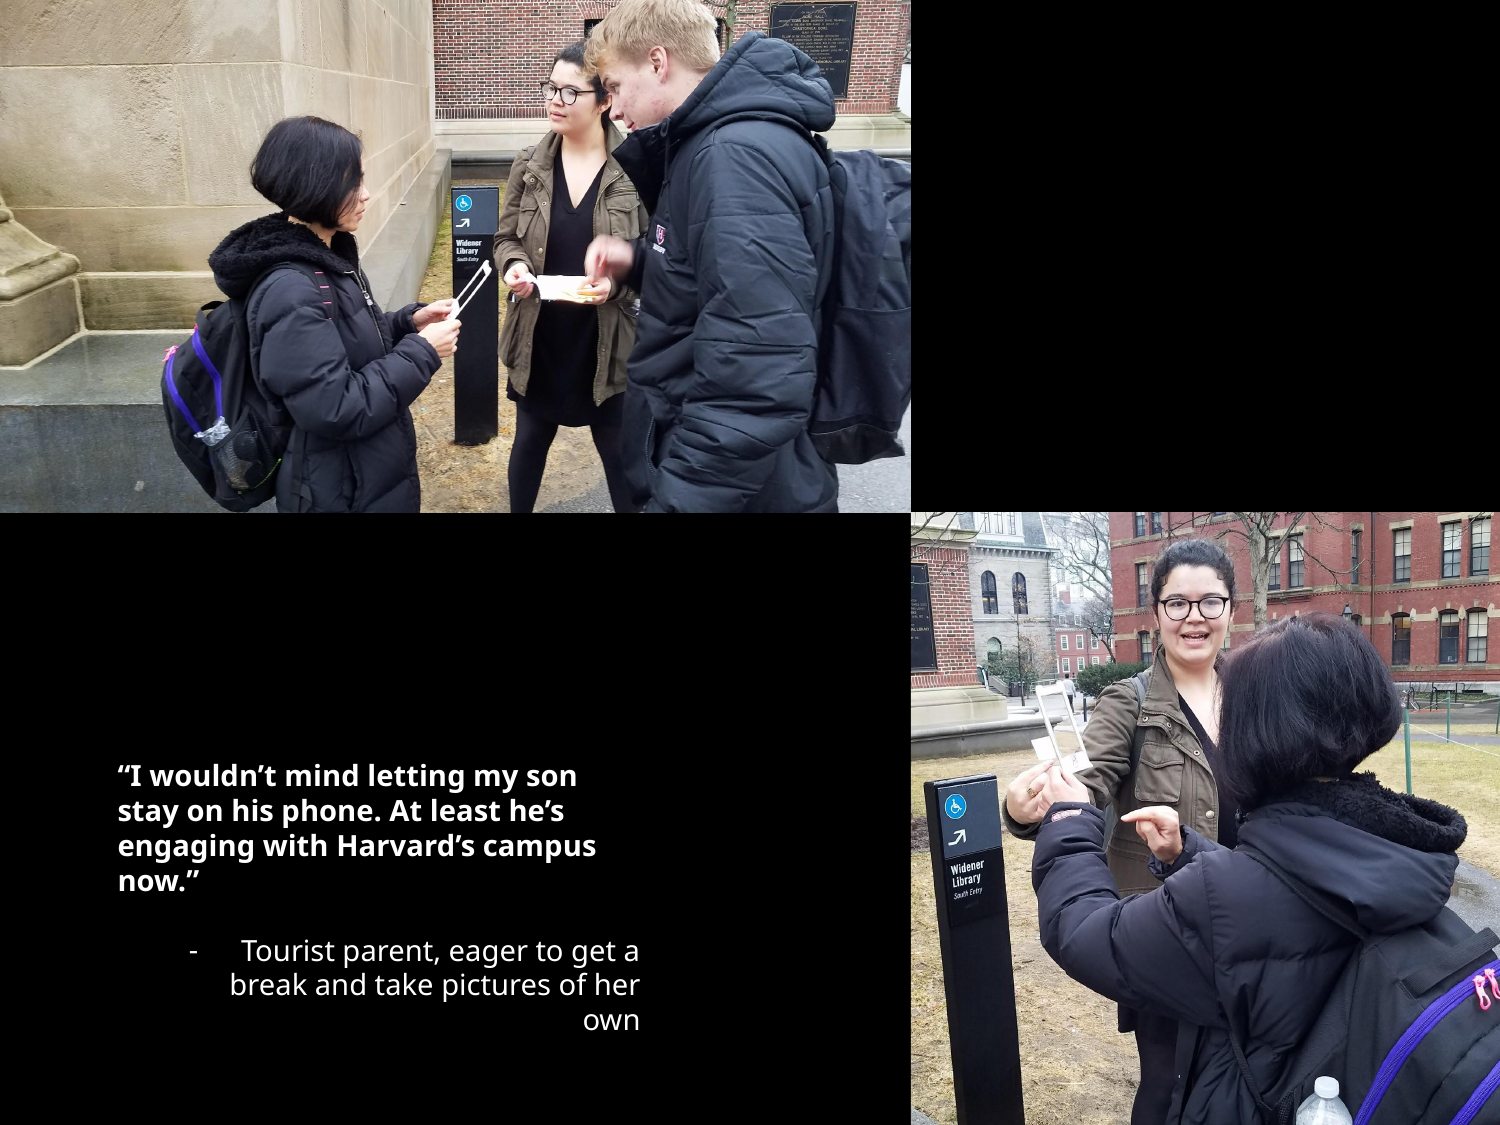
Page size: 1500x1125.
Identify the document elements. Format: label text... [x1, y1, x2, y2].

text_box “I wouldn’t mind letting my son stay on his phone. At least he’s engaging with Harvard’s campus now.” Tourist parent, eager to get a break and take pictures of her own [102, 741, 656, 932]
picture [0, 0, 1500, 1125]
